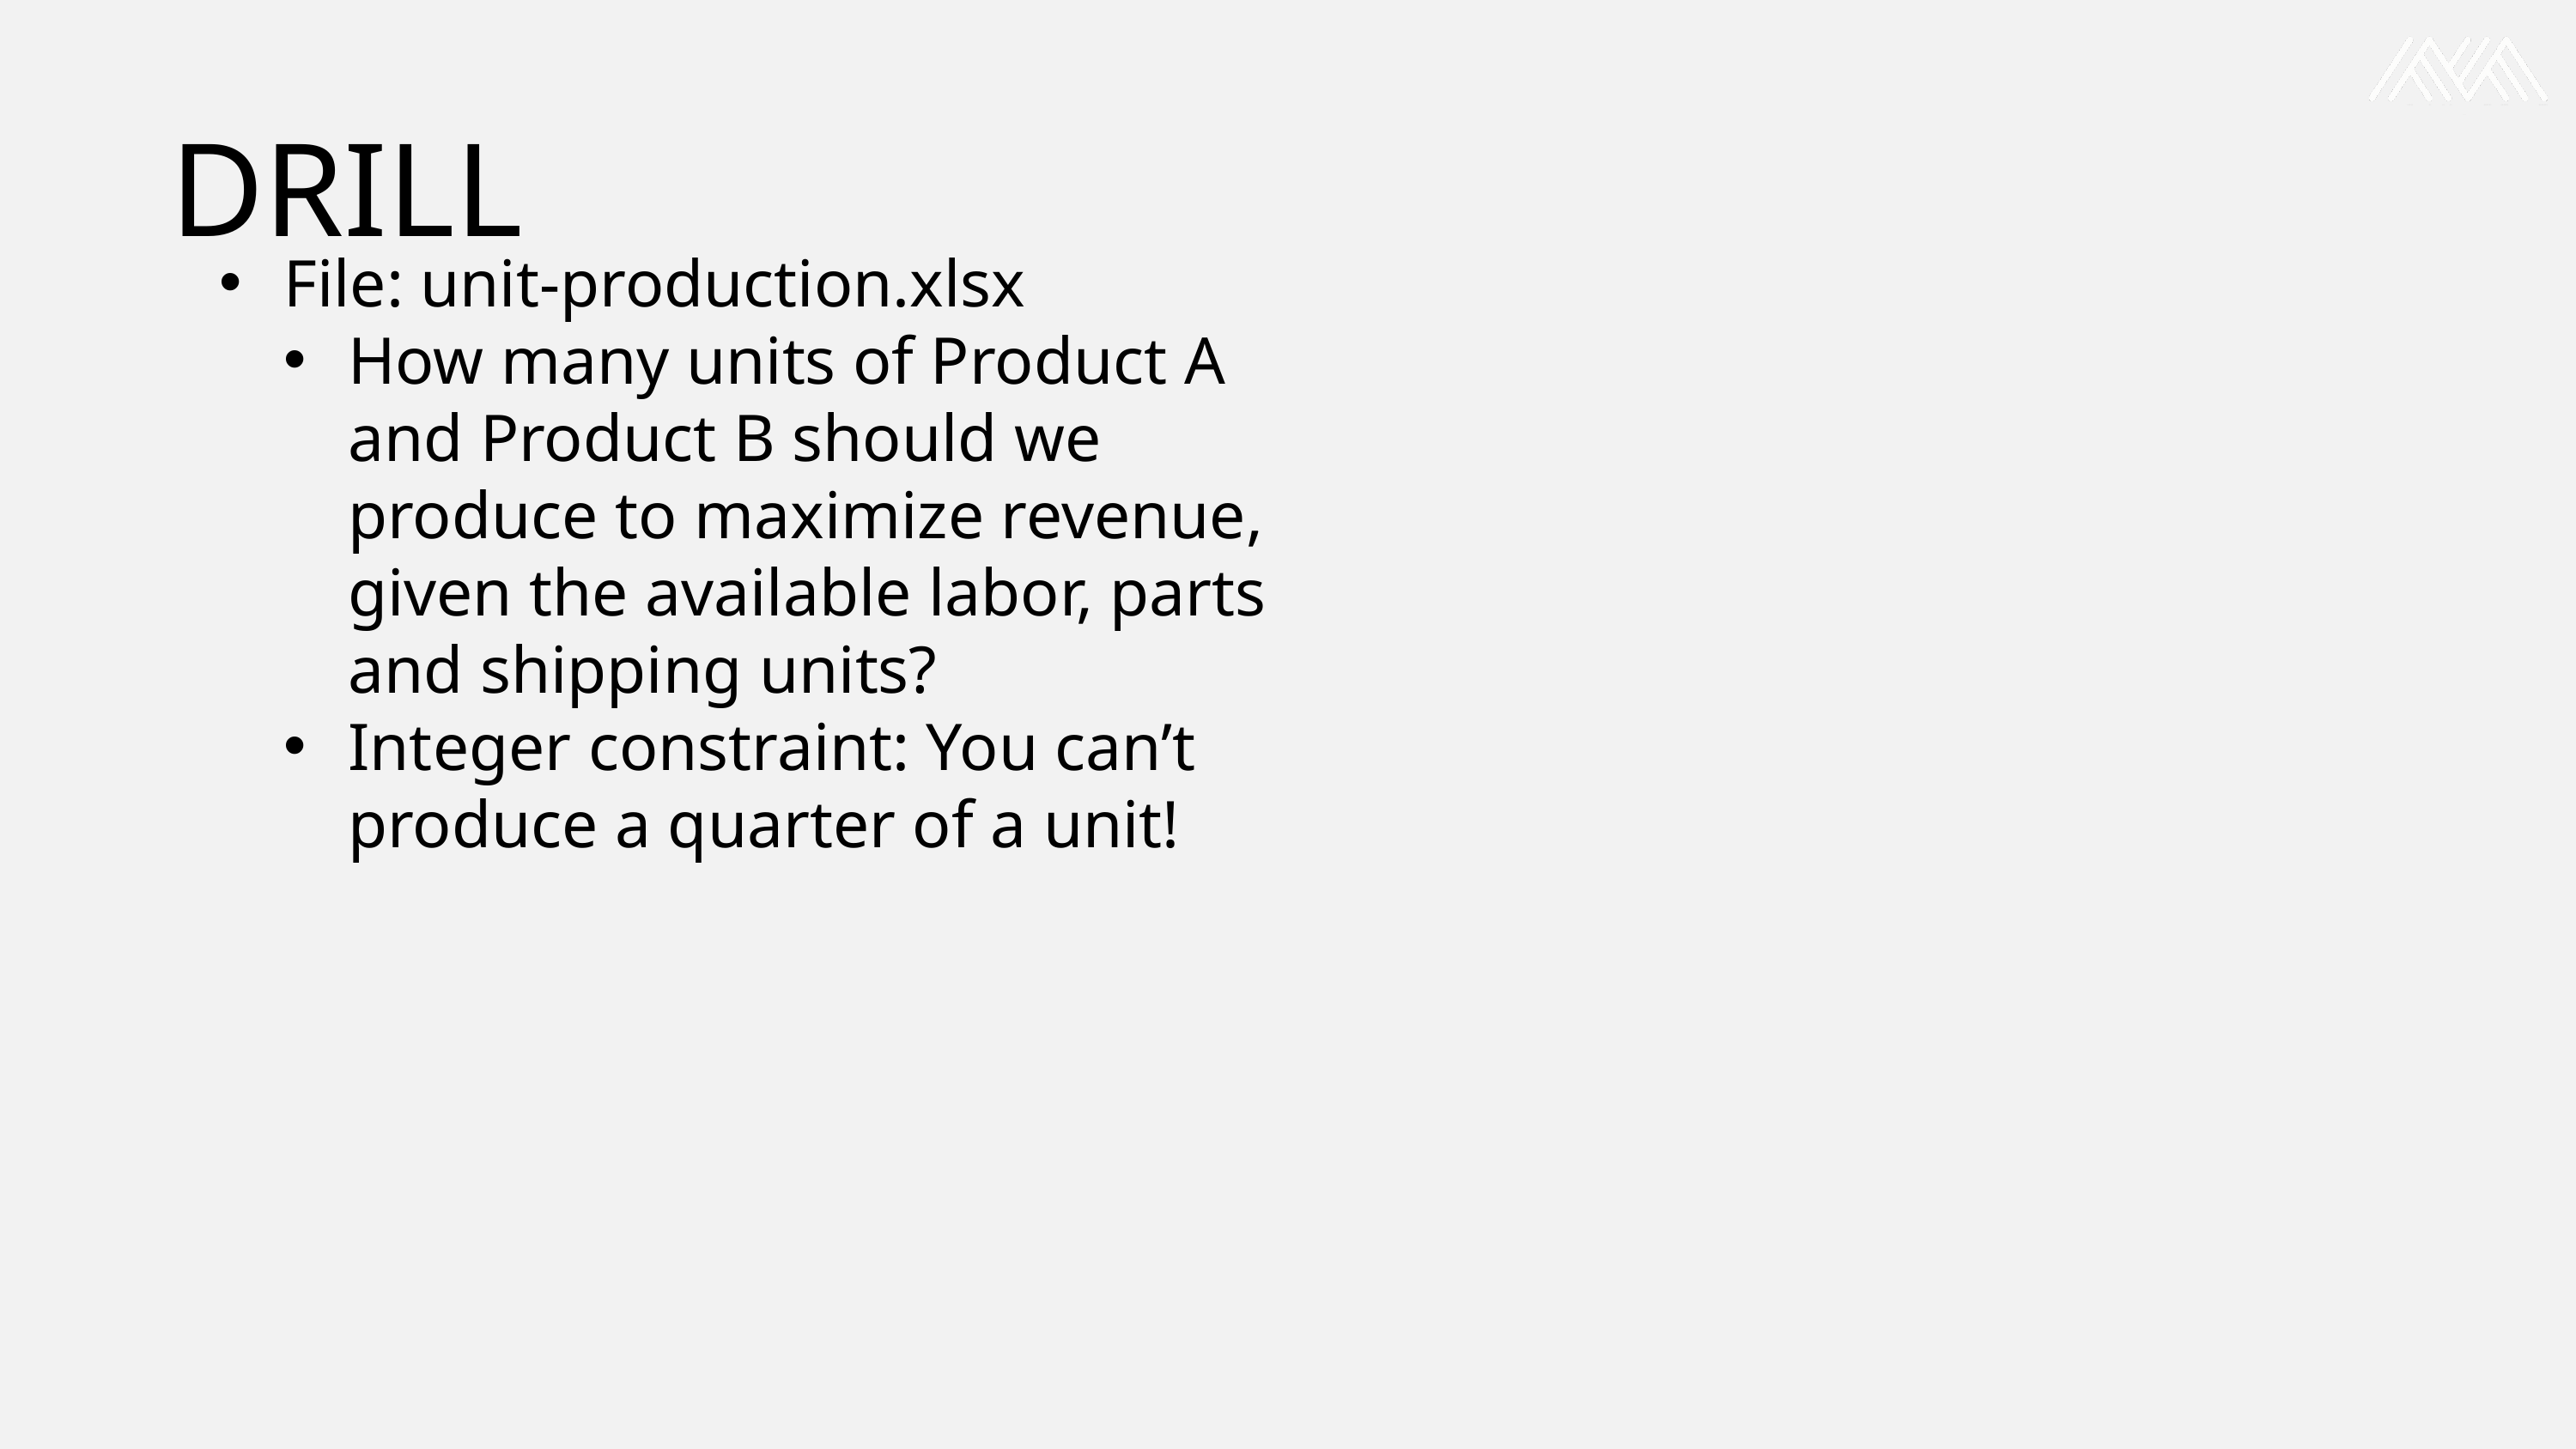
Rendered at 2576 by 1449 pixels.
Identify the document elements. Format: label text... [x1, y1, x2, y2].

text_box File: unit-production.xlsx How many units of Product A and Product B should we produce to maximize revenue, given the available labor, parts and shipping units? Integer constraint: You can’t produce a quarter of a unit! [170, 242, 1331, 861]
picture [2318, 0, 2576, 194]
text_box DRILL [170, 82, 622, 242]
